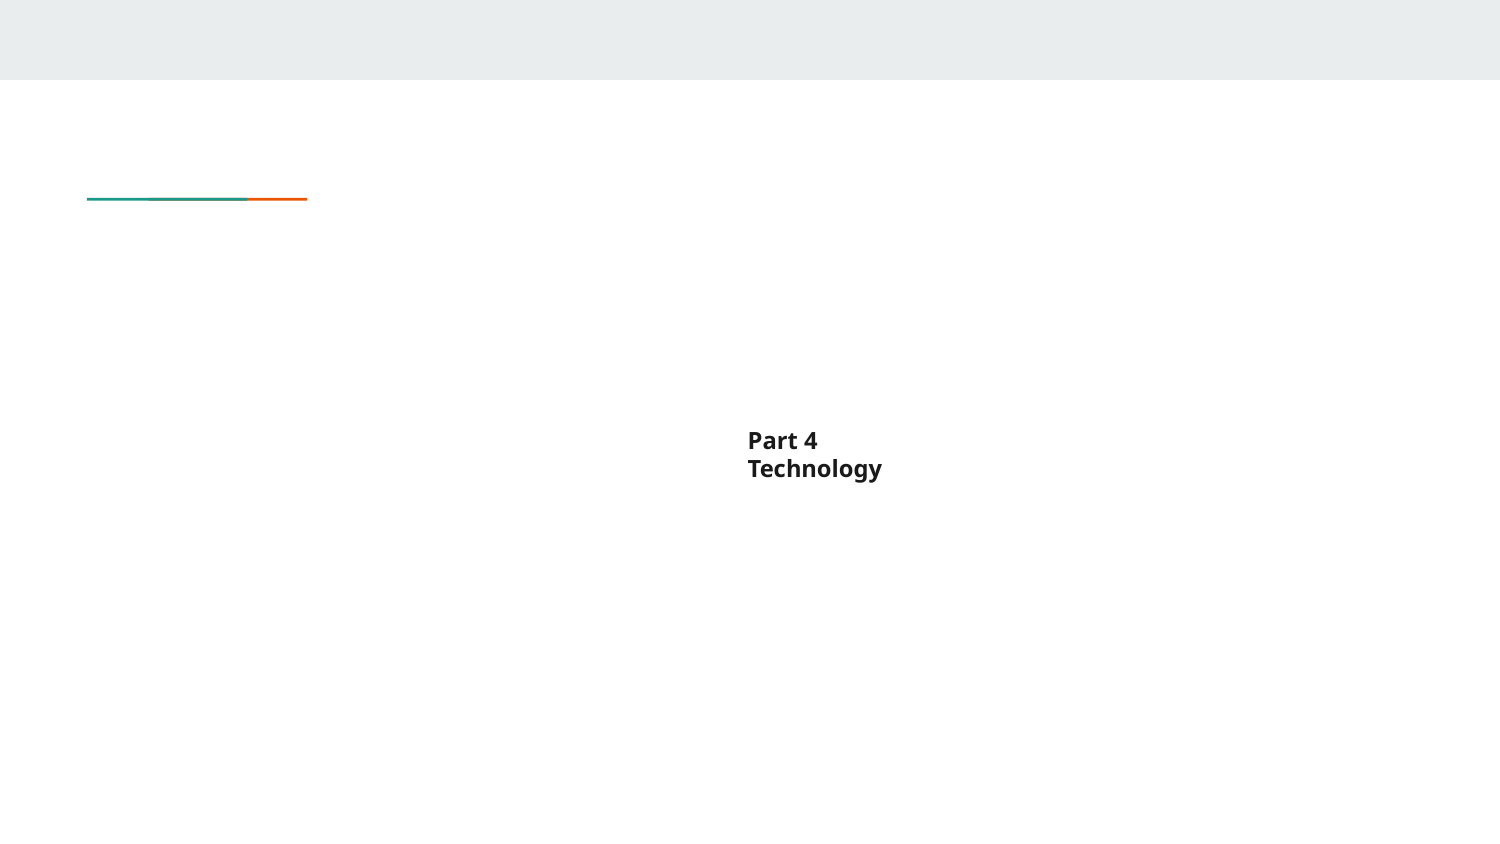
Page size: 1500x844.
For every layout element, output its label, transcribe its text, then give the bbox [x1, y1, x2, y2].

title Part 4 Technology [732, 410, 1454, 499]
